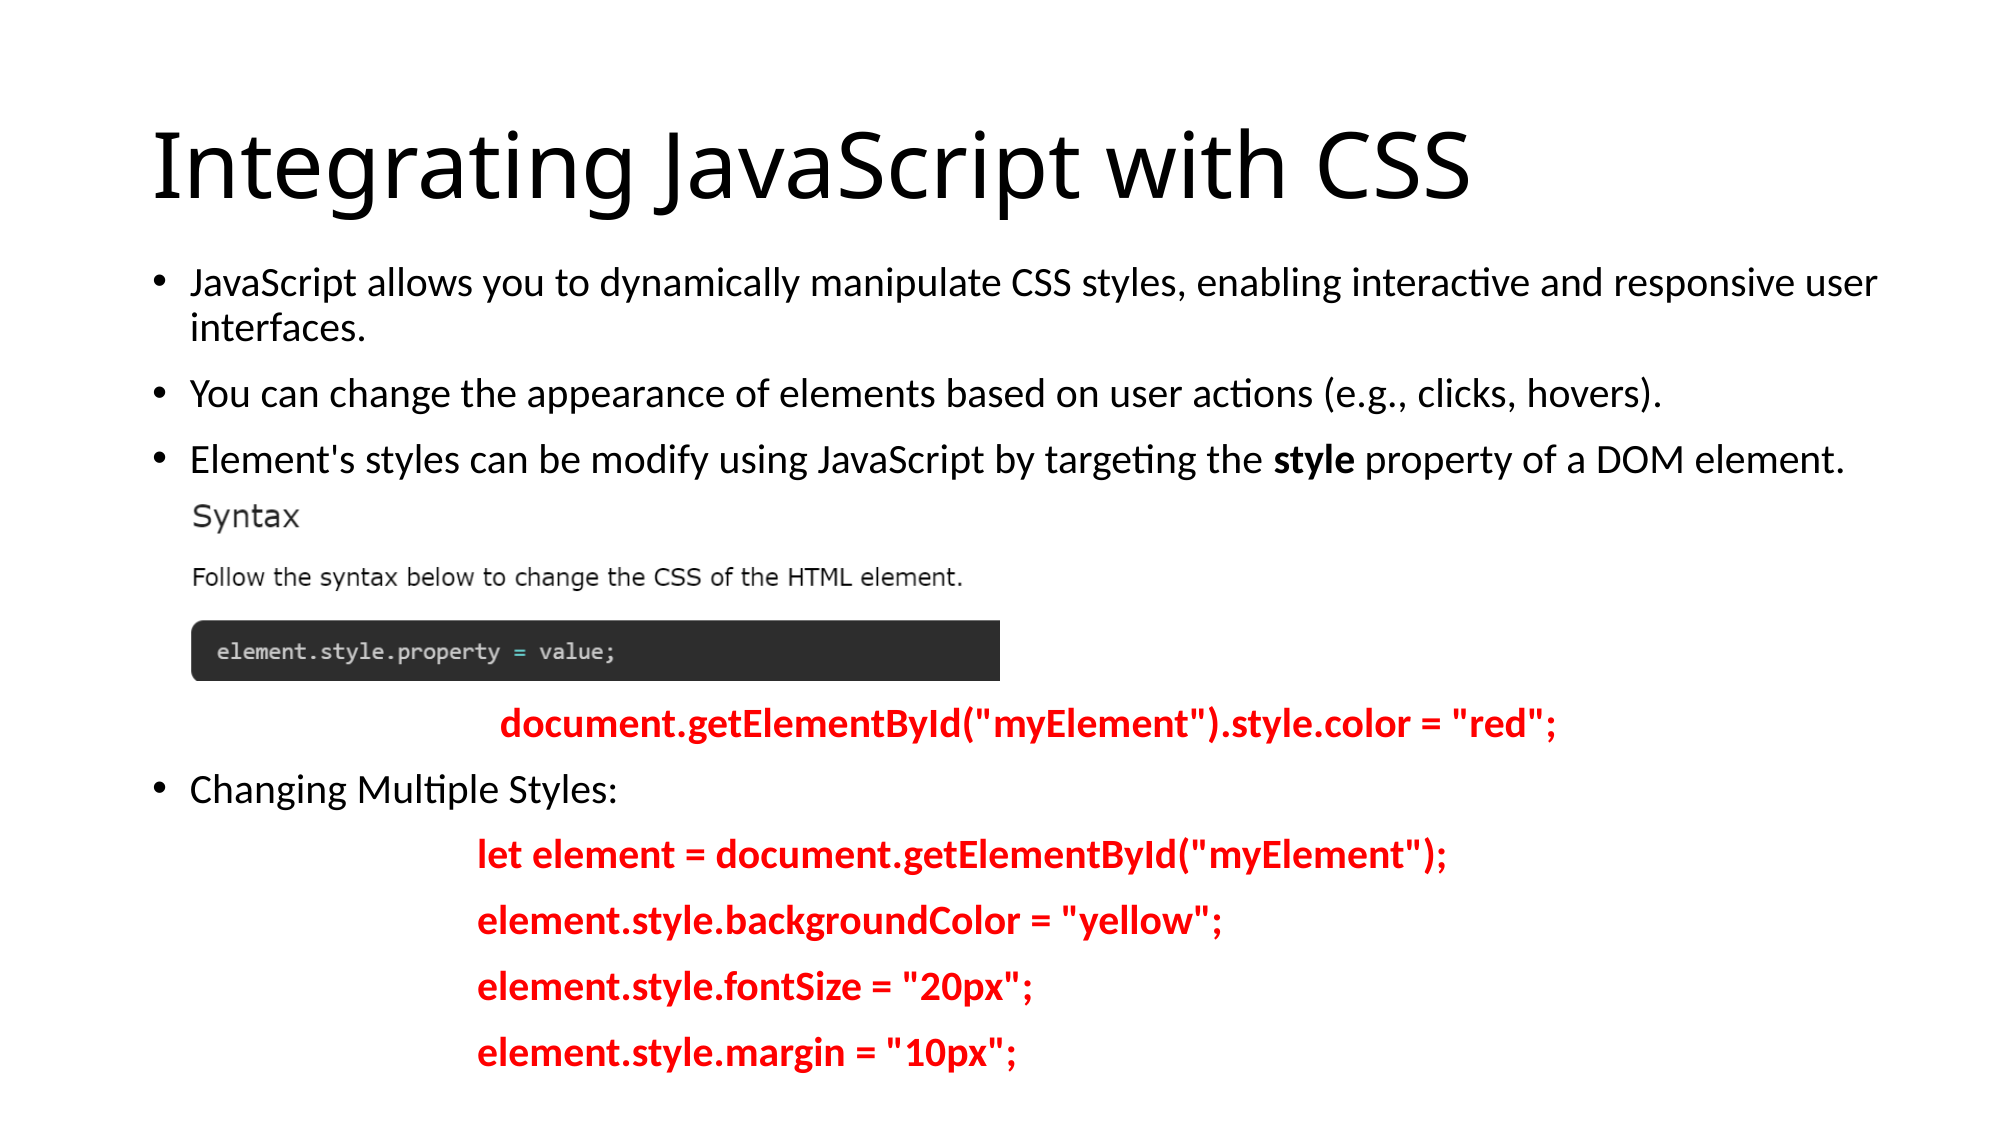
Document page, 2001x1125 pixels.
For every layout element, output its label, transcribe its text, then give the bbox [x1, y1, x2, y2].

title Integrating JavaScript with CSS [137, 59, 1863, 253]
picture [186, 498, 1001, 681]
list JavaScript allows you to dynamically manipulate CSS styles, enabling interactive and responsive user interfaces. You can change the appearance of elements based on user actions (e.g., clicks, hovers). Element's styles can be modify using JavaScript by targeting the style property of a DOM element. document.getElementById("myElement").style.color = "red"; Changing Multiple Styles: let element = document.getElementById("myElement"); element.style.backgroundColor = "yellow"; element.style.fontSize = "20px"; element.style.margin = "10px"; [137, 253, 1920, 1109]
